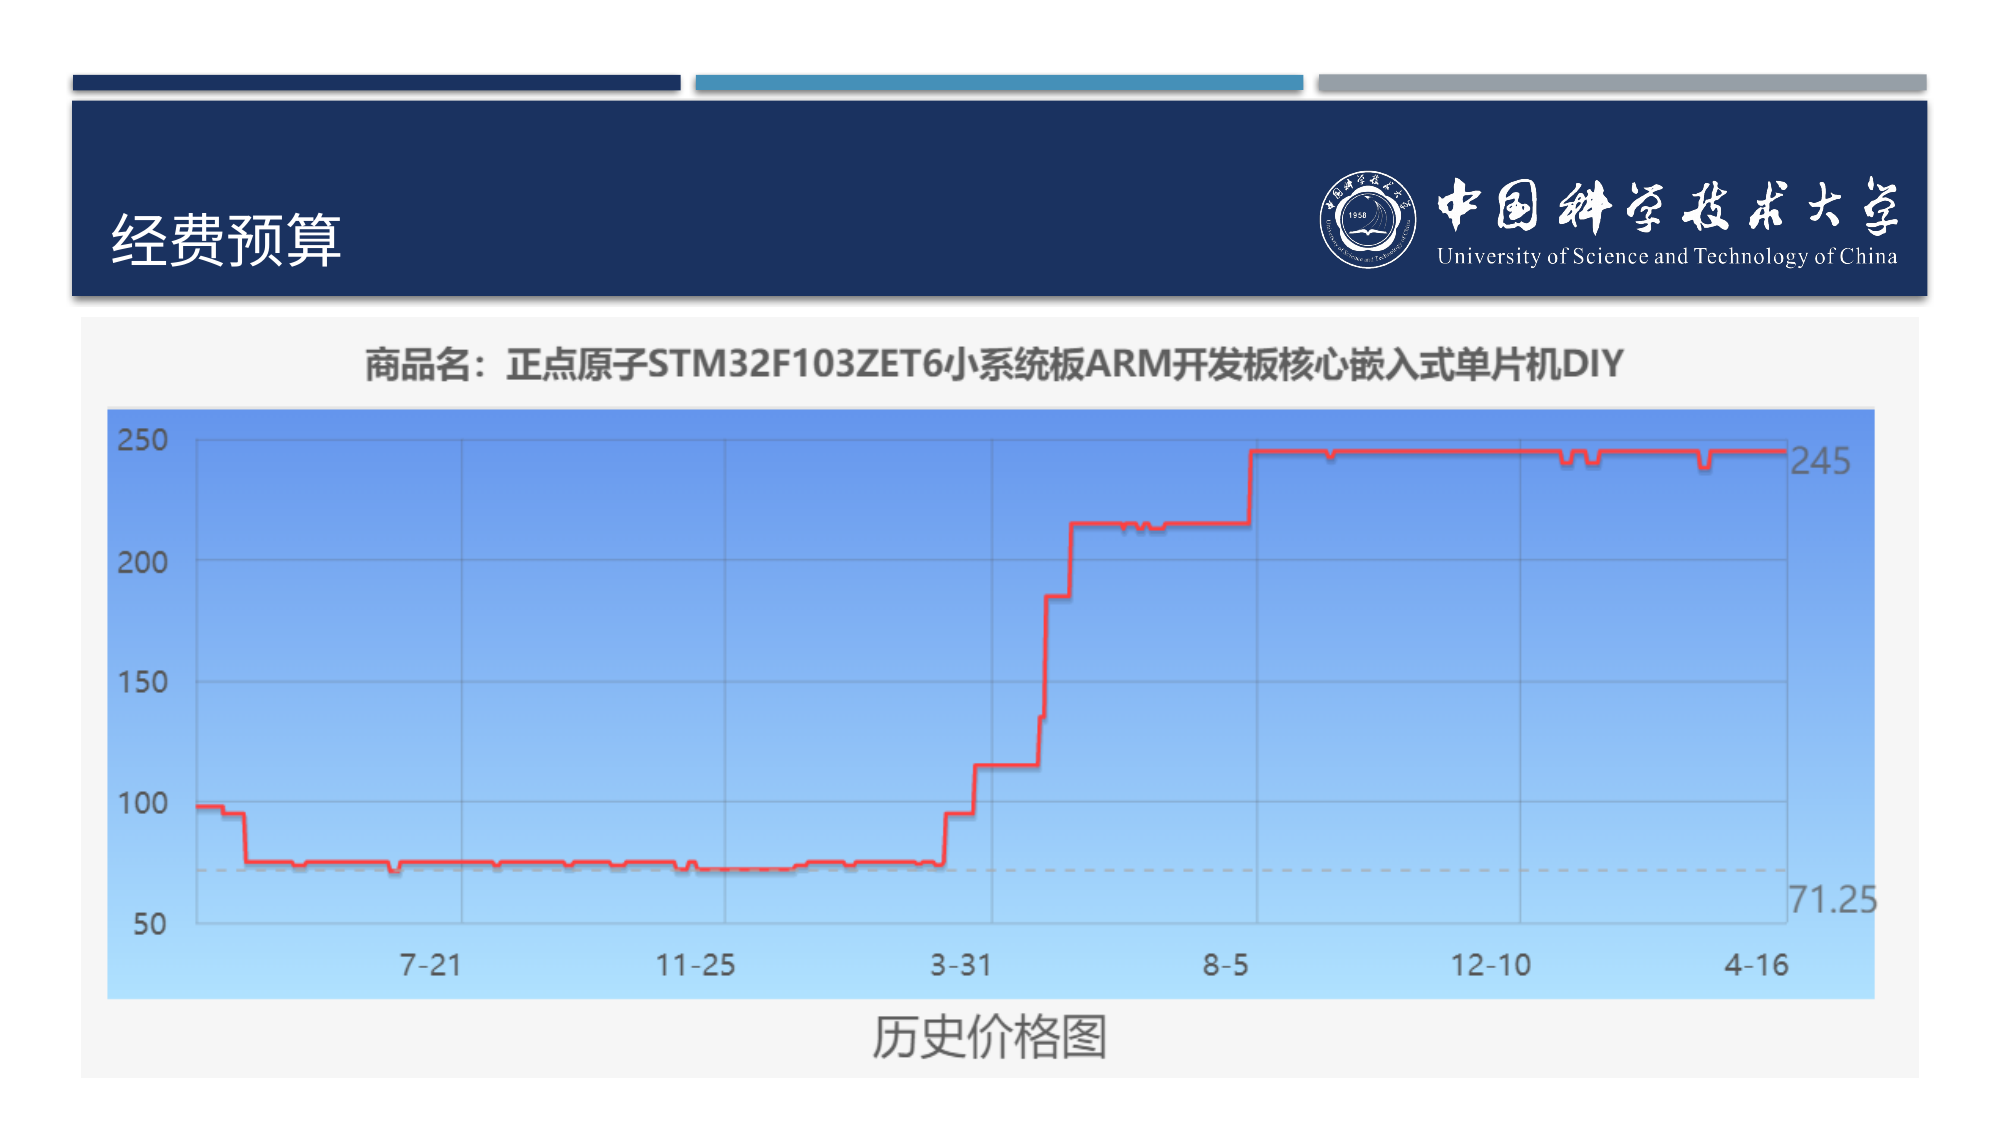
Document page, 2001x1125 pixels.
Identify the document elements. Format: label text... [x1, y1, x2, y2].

title 经费预算 [95, 115, 1905, 282]
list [81, 317, 1919, 1079]
